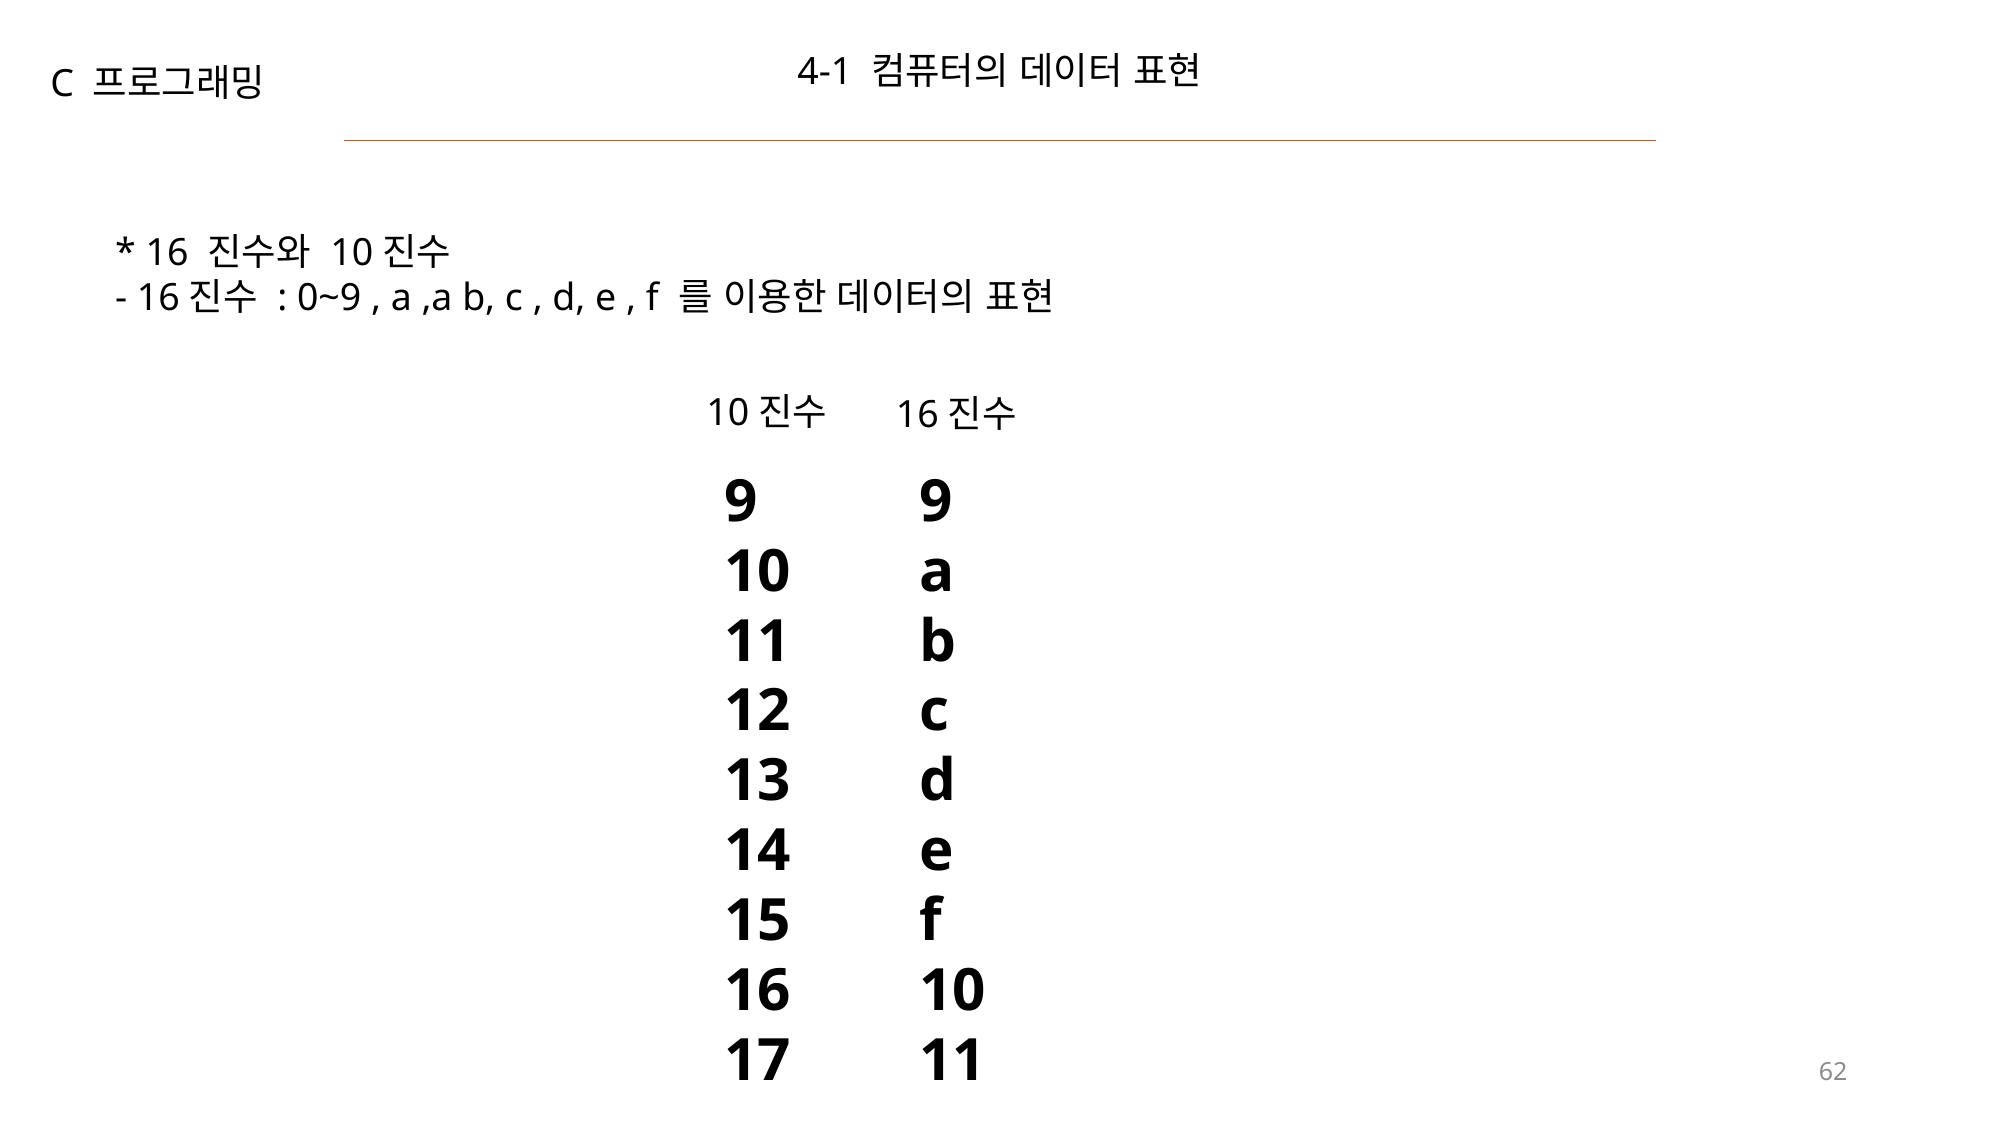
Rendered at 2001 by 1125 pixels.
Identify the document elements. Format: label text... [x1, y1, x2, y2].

text_box 16진수 [880, 382, 1032, 443]
slide_number 62 [1412, 1042, 1863, 1103]
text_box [29, 40, 1656, 141]
text_box 9 a b c d e f 10 11 [904, 455, 1001, 1100]
text_box * 16 진수와 10진수 - 16진수 : 0~9 , a ,a b, c , d, e , f 를 이용한 데이터의 표현 [100, 220, 1070, 326]
text_box 9 10 11 12 13 14 15 16 17 [709, 455, 806, 1100]
text_box 10진수 [691, 380, 843, 441]
